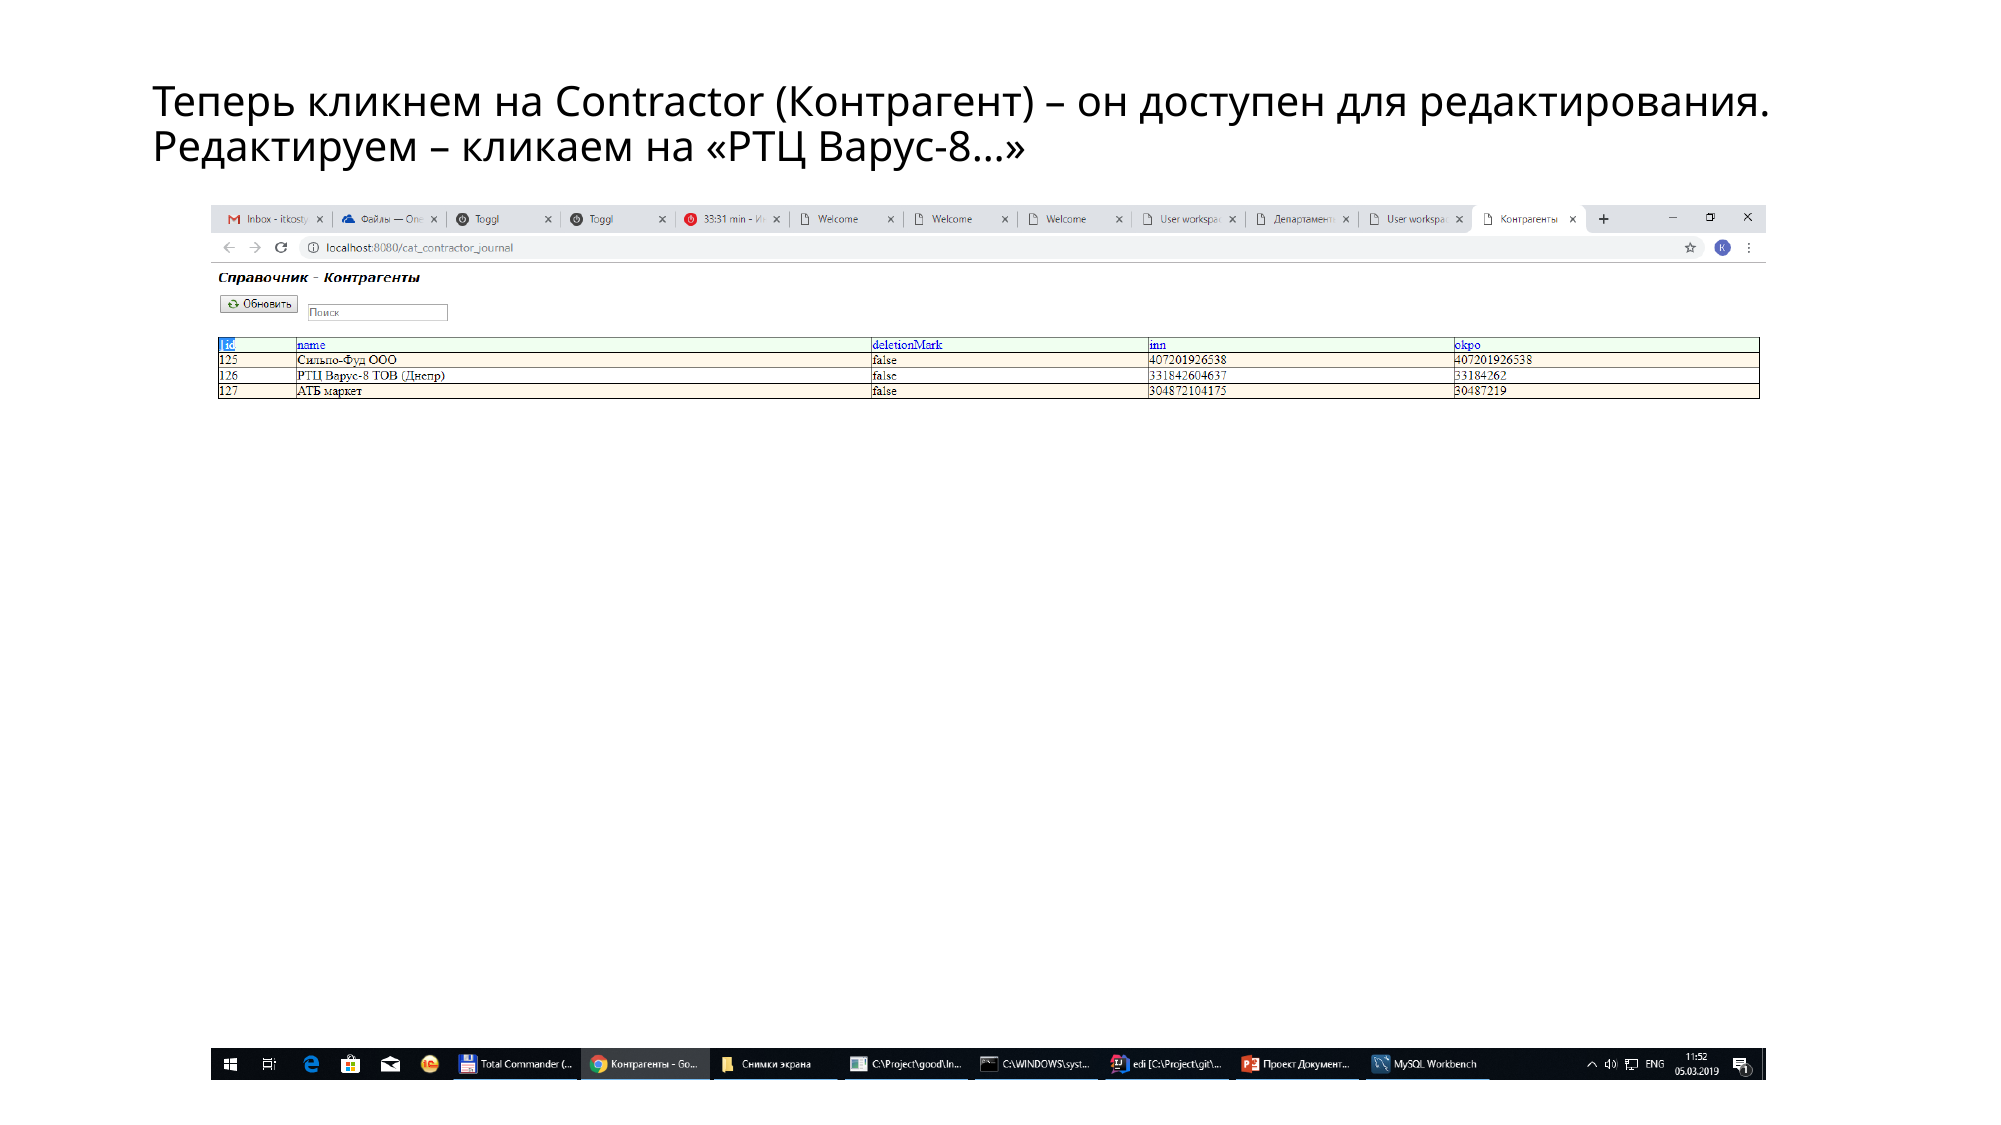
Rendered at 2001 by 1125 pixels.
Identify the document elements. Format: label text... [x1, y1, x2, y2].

title Теперь кликнем на Contractor (Контрагент) – он доступен для редактирования. Редактируем – кликаем на «РТЦ Варус-8…» [137, 59, 1863, 192]
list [210, 205, 1766, 1080]
